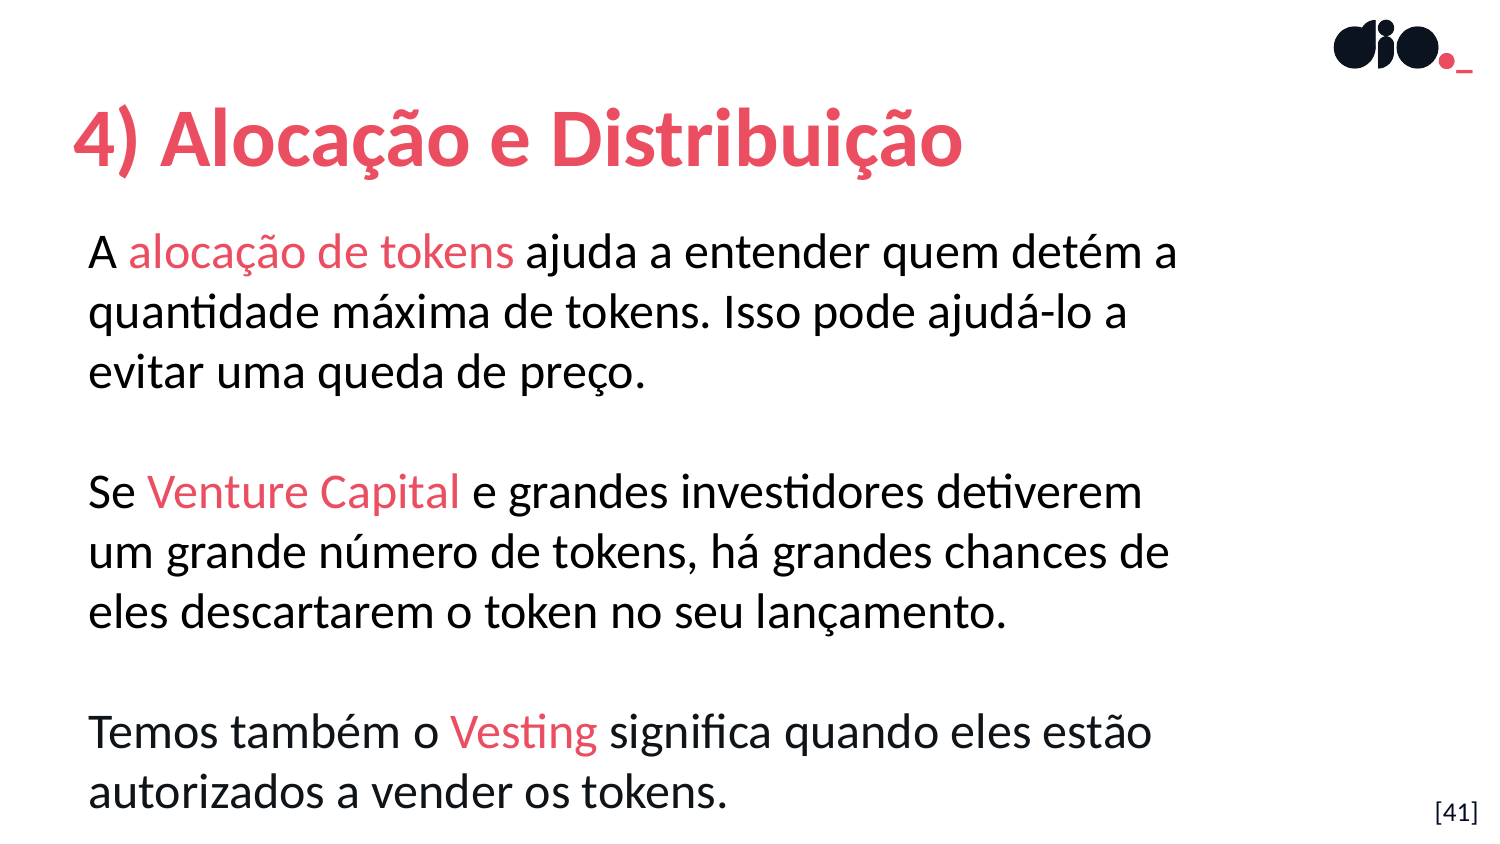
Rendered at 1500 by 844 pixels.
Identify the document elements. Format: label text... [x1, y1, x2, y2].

slide_number [41] [1403, 779, 1494, 844]
text_box 4) Alocação e Distribuição [58, 56, 1374, 196]
picture [1333, 19, 1473, 74]
text_box A alocação de tokens ajuda a entender quem detém a quantidade máxima de tokens. Isso pode ajudá-lo a evitar uma queda de preço. Se Venture Capital e grandes investidores detiverem um grande número de tokens, há grandes chances de eles descartarem o token no seu lançamento. Temos também o Vesting significa quando eles estão autorizados a vender os tokens. [73, 211, 1202, 844]
